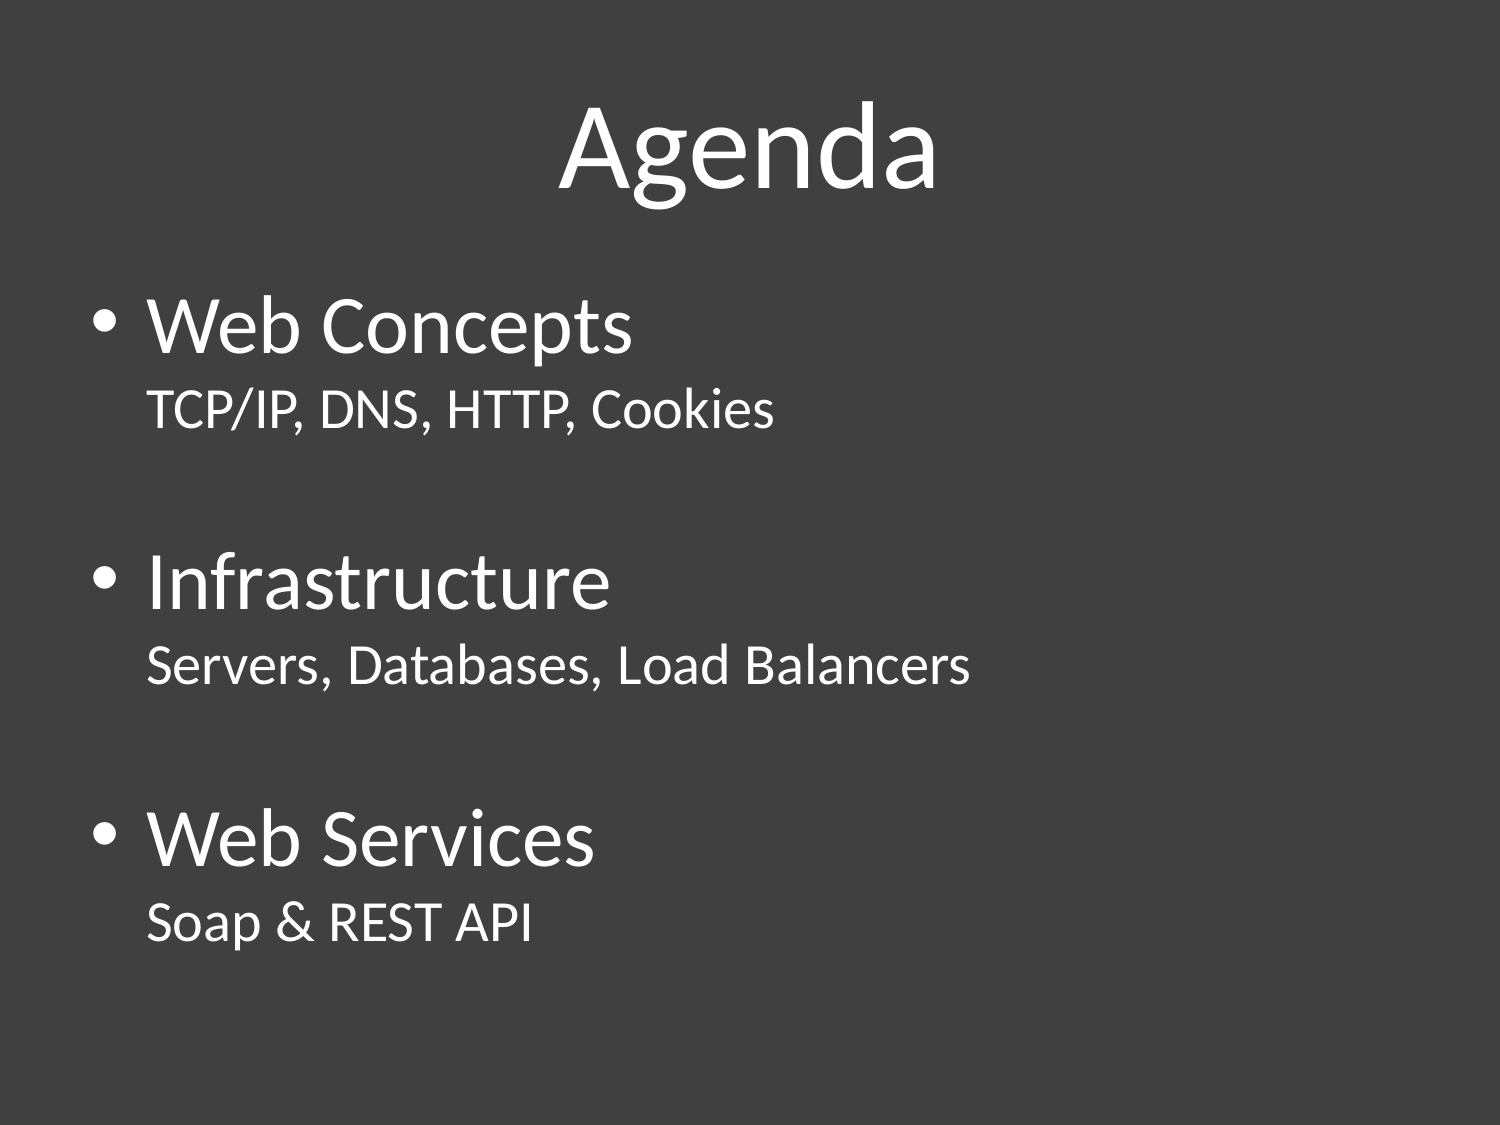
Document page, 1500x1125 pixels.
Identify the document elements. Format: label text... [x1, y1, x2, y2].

title Agenda [75, 45, 1425, 233]
list Web Concepts TCP/IP, DNS, HTTP, Cookies Infrastructure Servers, Databases, Load Balancers Web Services Soap & REST API [75, 262, 1425, 1005]
